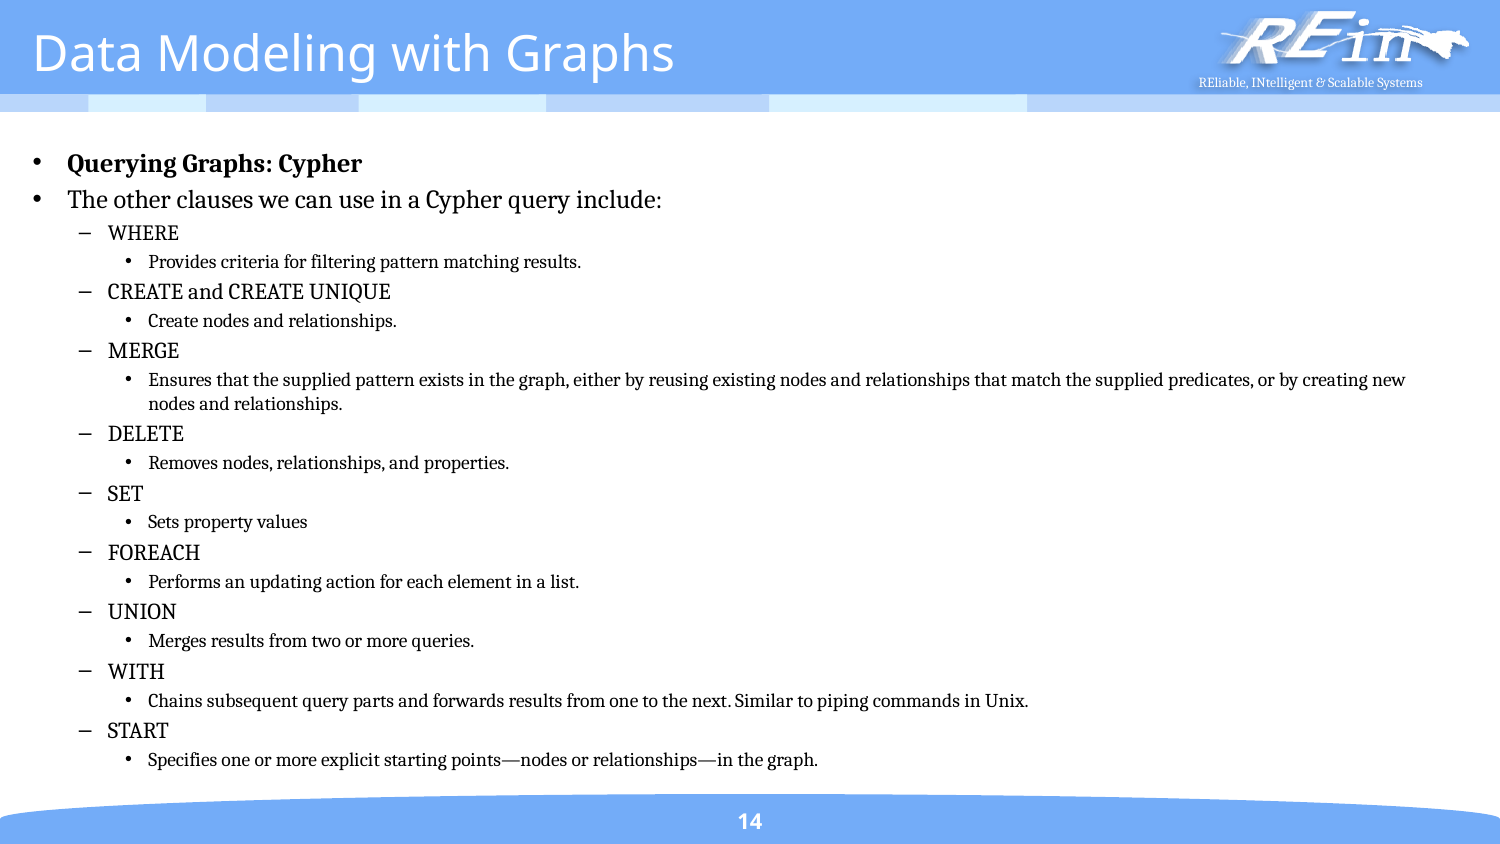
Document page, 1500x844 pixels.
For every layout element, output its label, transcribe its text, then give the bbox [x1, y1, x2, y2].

list Querying Graphs: Cypher The other clauses we can use in a Cypher query include: WHERE Provides criteria for filtering pattern matching results. CREATE and CREATE UNIQUE Create nodes and relationships. MERGE Ensures that the supplied pattern exists in the graph, either by reusing existing nodes and relationships that match the supplied predicates, or by creating new nodes and relationships. DELETE Removes nodes, relationships, and properties. SET Sets property values FOREACH Performs an updating action for each element in a list. UNION Merges results from two or more queries. WITH Chains subsequent query parts and forwards results from one to the next. Similar to piping commands in Unix. START Specifies one or more explicit starting points—nodes or relationships—in the graph. [17, 138, 1459, 786]
title Data Modeling with Graphs [17, 17, 1136, 86]
slide_number 14 [667, 802, 833, 842]
